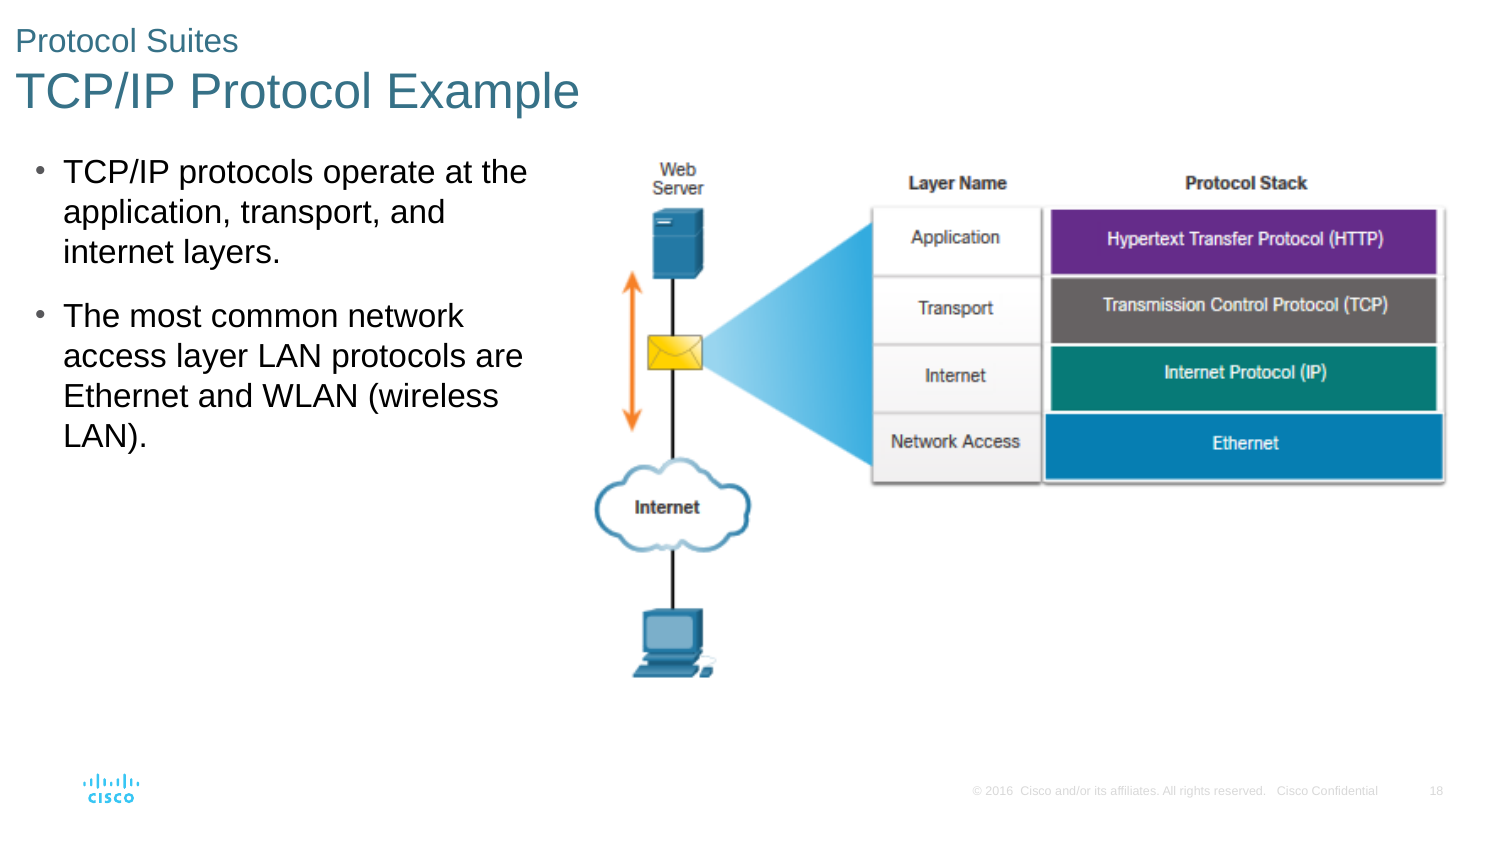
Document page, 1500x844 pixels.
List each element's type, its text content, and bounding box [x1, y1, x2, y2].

list TCP/IP protocols operate at the application, transport, and internet layers. The most common network access layer LAN protocols are Ethernet and WLAN (wireless LAN). [20, 142, 572, 755]
picture [580, 156, 1465, 689]
title Protocol Suites TCP/IP Protocol Example [0, 6, 1500, 131]
